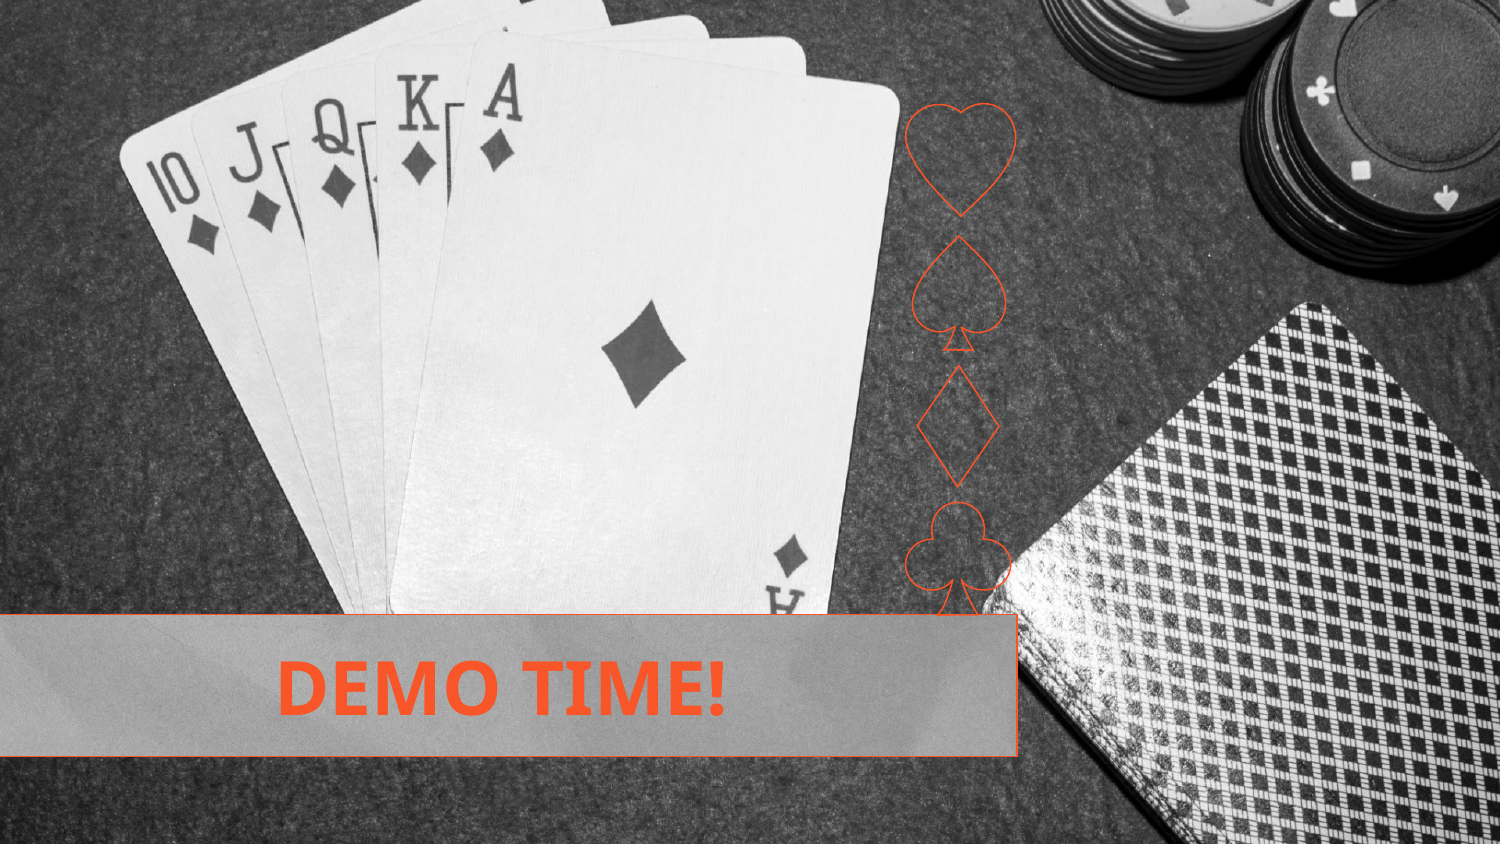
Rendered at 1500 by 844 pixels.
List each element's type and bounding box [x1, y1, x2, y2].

picture [0, 0, 1500, 844]
text_box [905, 502, 1011, 613]
text_box [912, 235, 1006, 351]
text_box [905, 103, 1016, 217]
text_box [917, 365, 1000, 487]
